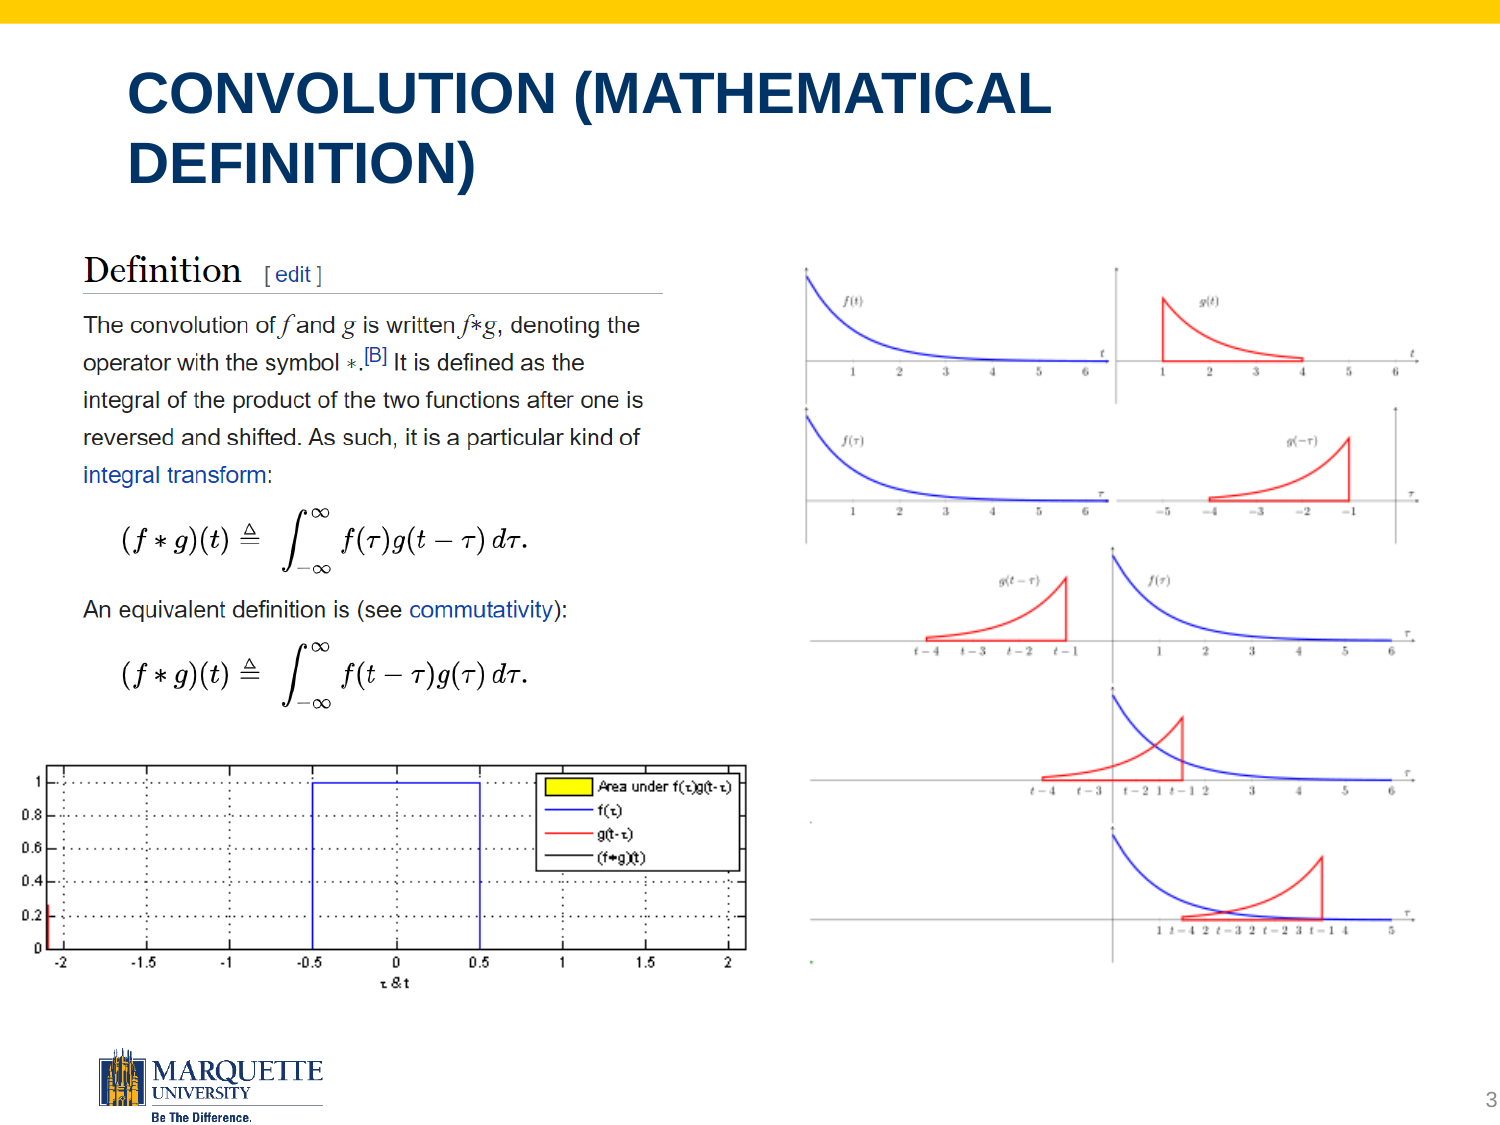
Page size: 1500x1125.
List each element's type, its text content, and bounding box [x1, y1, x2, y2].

picture [99, 1047, 323, 1122]
picture [800, 262, 1426, 969]
slide_number 3 [1175, 1078, 1500, 1125]
picture [73, 246, 667, 716]
picture [18, 762, 751, 993]
title Convolution (Mathematical Definition) [112, 62, 1388, 188]
